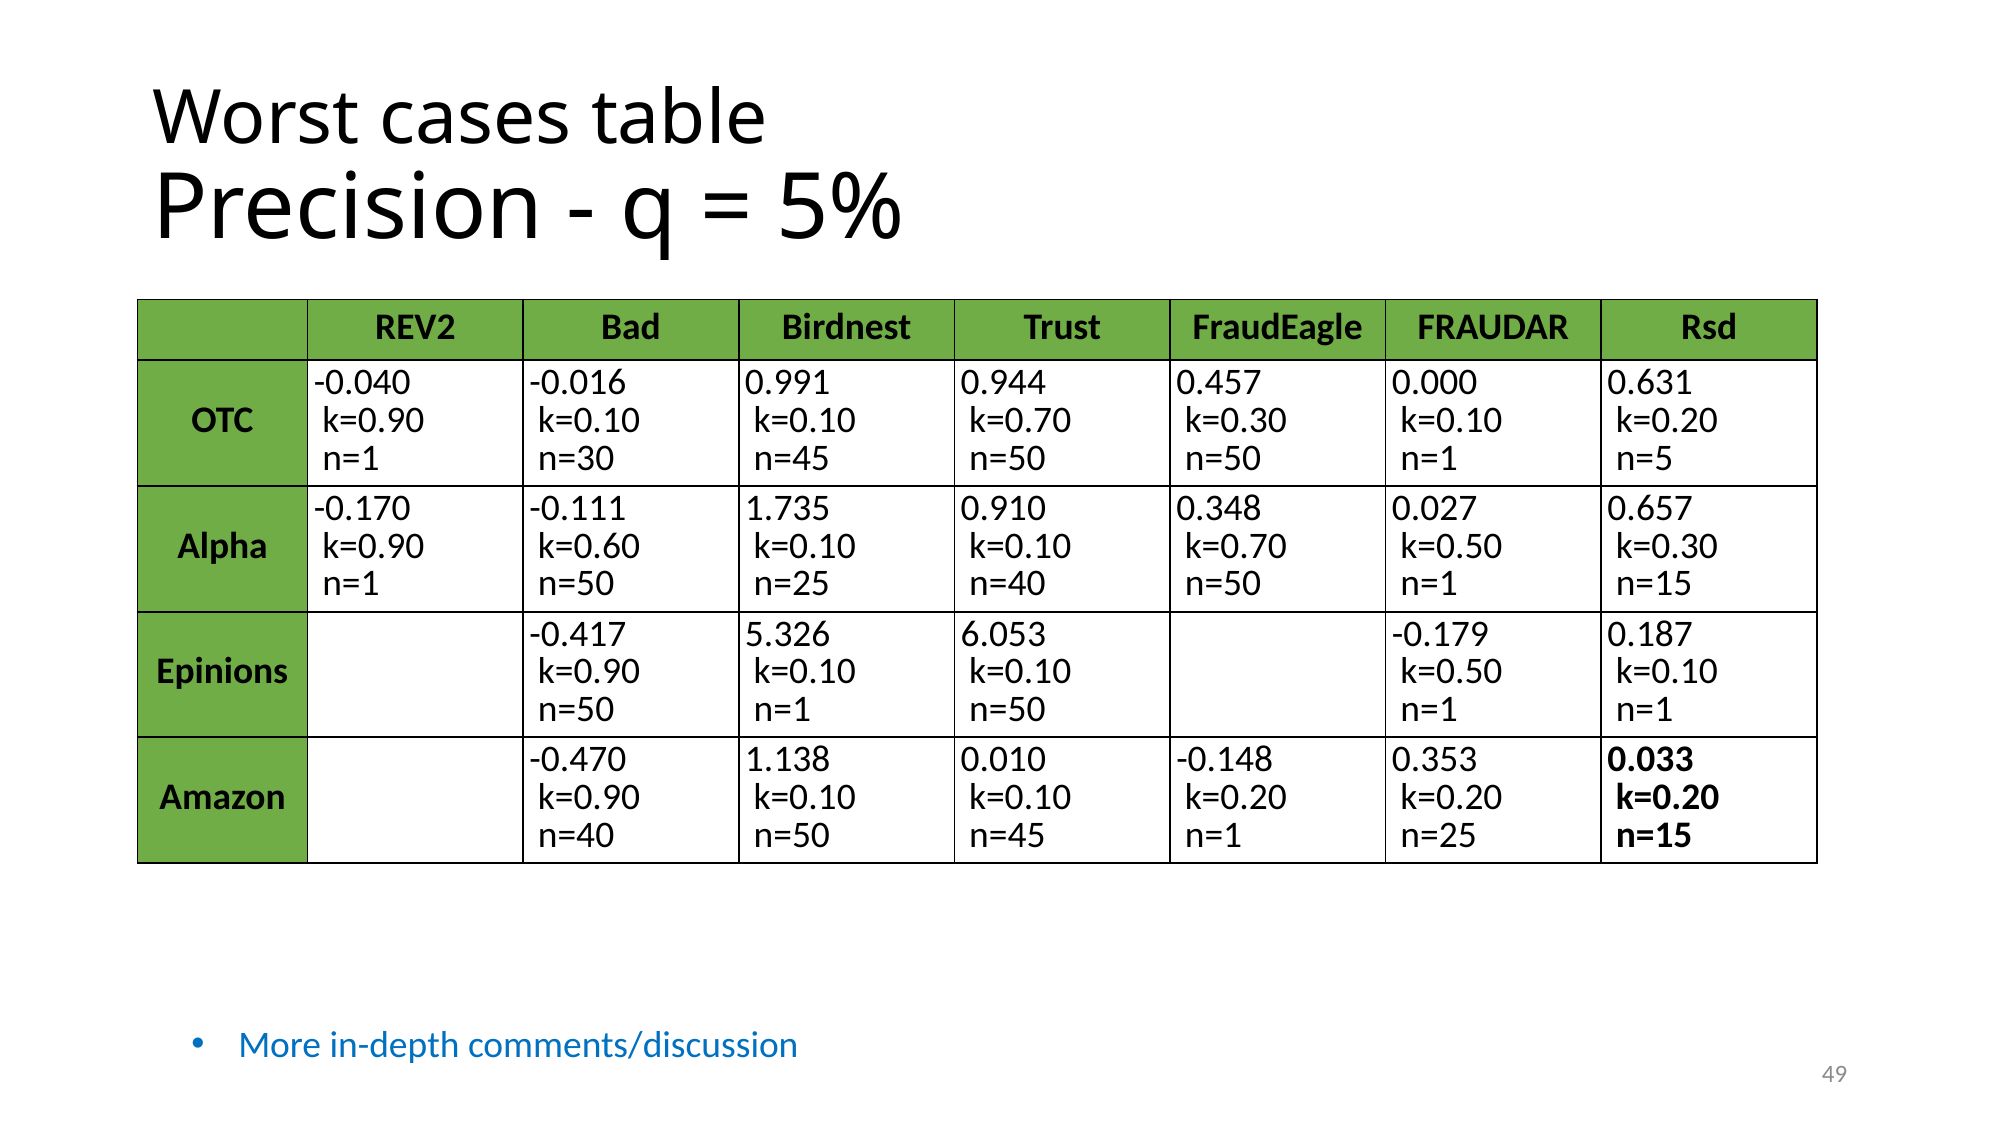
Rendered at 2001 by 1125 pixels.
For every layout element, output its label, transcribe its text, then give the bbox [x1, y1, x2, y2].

table_cell 0.010 k=0.10 n=45 [955, 738, 1169, 862]
table_header FRAUDAR [1386, 300, 1600, 359]
table_header Bad [524, 300, 738, 359]
table_cell [308, 613, 522, 736]
table_cell Epinions [138, 613, 307, 736]
table_cell OTC [138, 361, 307, 485]
table_header Trust [955, 300, 1169, 359]
table_cell 0.000 k=0.10 n=1 [1386, 361, 1600, 485]
table_cell Amazon [138, 738, 307, 862]
table_cell 0.348 k=0.70 n=50 [1171, 487, 1385, 611]
table_cell -0.170 k=0.90 n=1 [308, 487, 522, 611]
table_cell -0.040 k=0.90 n=1 [308, 361, 522, 485]
table_cell -0.179 k=0.50 n=1 [1386, 613, 1600, 736]
table_cell 0.657 k=0.30 n=15 [1602, 487, 1816, 611]
table_header REV2 [308, 300, 522, 359]
table_cell 1.735 k=0.10 n=25 [740, 487, 954, 611]
table_cell 0.944 k=0.70 n=50 [955, 361, 1169, 485]
table_cell -0.111 k=0.60 n=50 [524, 487, 738, 611]
table_cell -0.016 k=0.10 n=30 [524, 361, 738, 485]
table_cell 0.187 k=0.10 n=1 [1602, 613, 1816, 736]
table_cell 5.326 k=0.10 n=1 [740, 613, 954, 736]
table_cell 0.027 k=0.50 n=1 [1386, 487, 1600, 611]
title Worst cases table Precision - q = 5% [137, 59, 1863, 278]
table_cell 0.353 k=0.20 n=25 [1386, 738, 1600, 862]
text_box More in-depth comments/discussion [176, 1012, 815, 1073]
table_cell 0.033 k=0.20 n=15 [1602, 738, 1816, 862]
table_cell [1171, 613, 1385, 736]
table_cell 6.053 k=0.10 n=50 [955, 613, 1169, 736]
slide_number 49 [1412, 1042, 1863, 1103]
table_cell 0.457 k=0.30 n=50 [1171, 361, 1385, 485]
table_header Rsd [1602, 300, 1816, 359]
table_cell 0.631 k=0.20 n=5 [1602, 361, 1816, 485]
table_cell 0.910 k=0.10 n=40 [955, 487, 1169, 611]
table_header [138, 300, 307, 359]
table_cell 0.991 k=0.10 n=45 [740, 361, 954, 485]
table_header Birdnest [740, 300, 954, 359]
table_cell -0.148 k=0.20 n=1 [1171, 738, 1385, 862]
table_cell [308, 738, 522, 862]
table_cell -0.417 k=0.90 n=50 [524, 613, 738, 736]
table_cell -0.470 k=0.90 n=40 [524, 738, 738, 862]
table_cell Alpha [138, 487, 307, 611]
table_cell 1.138 k=0.10 n=50 [740, 738, 954, 862]
table_header FraudEagle [1171, 300, 1385, 359]
